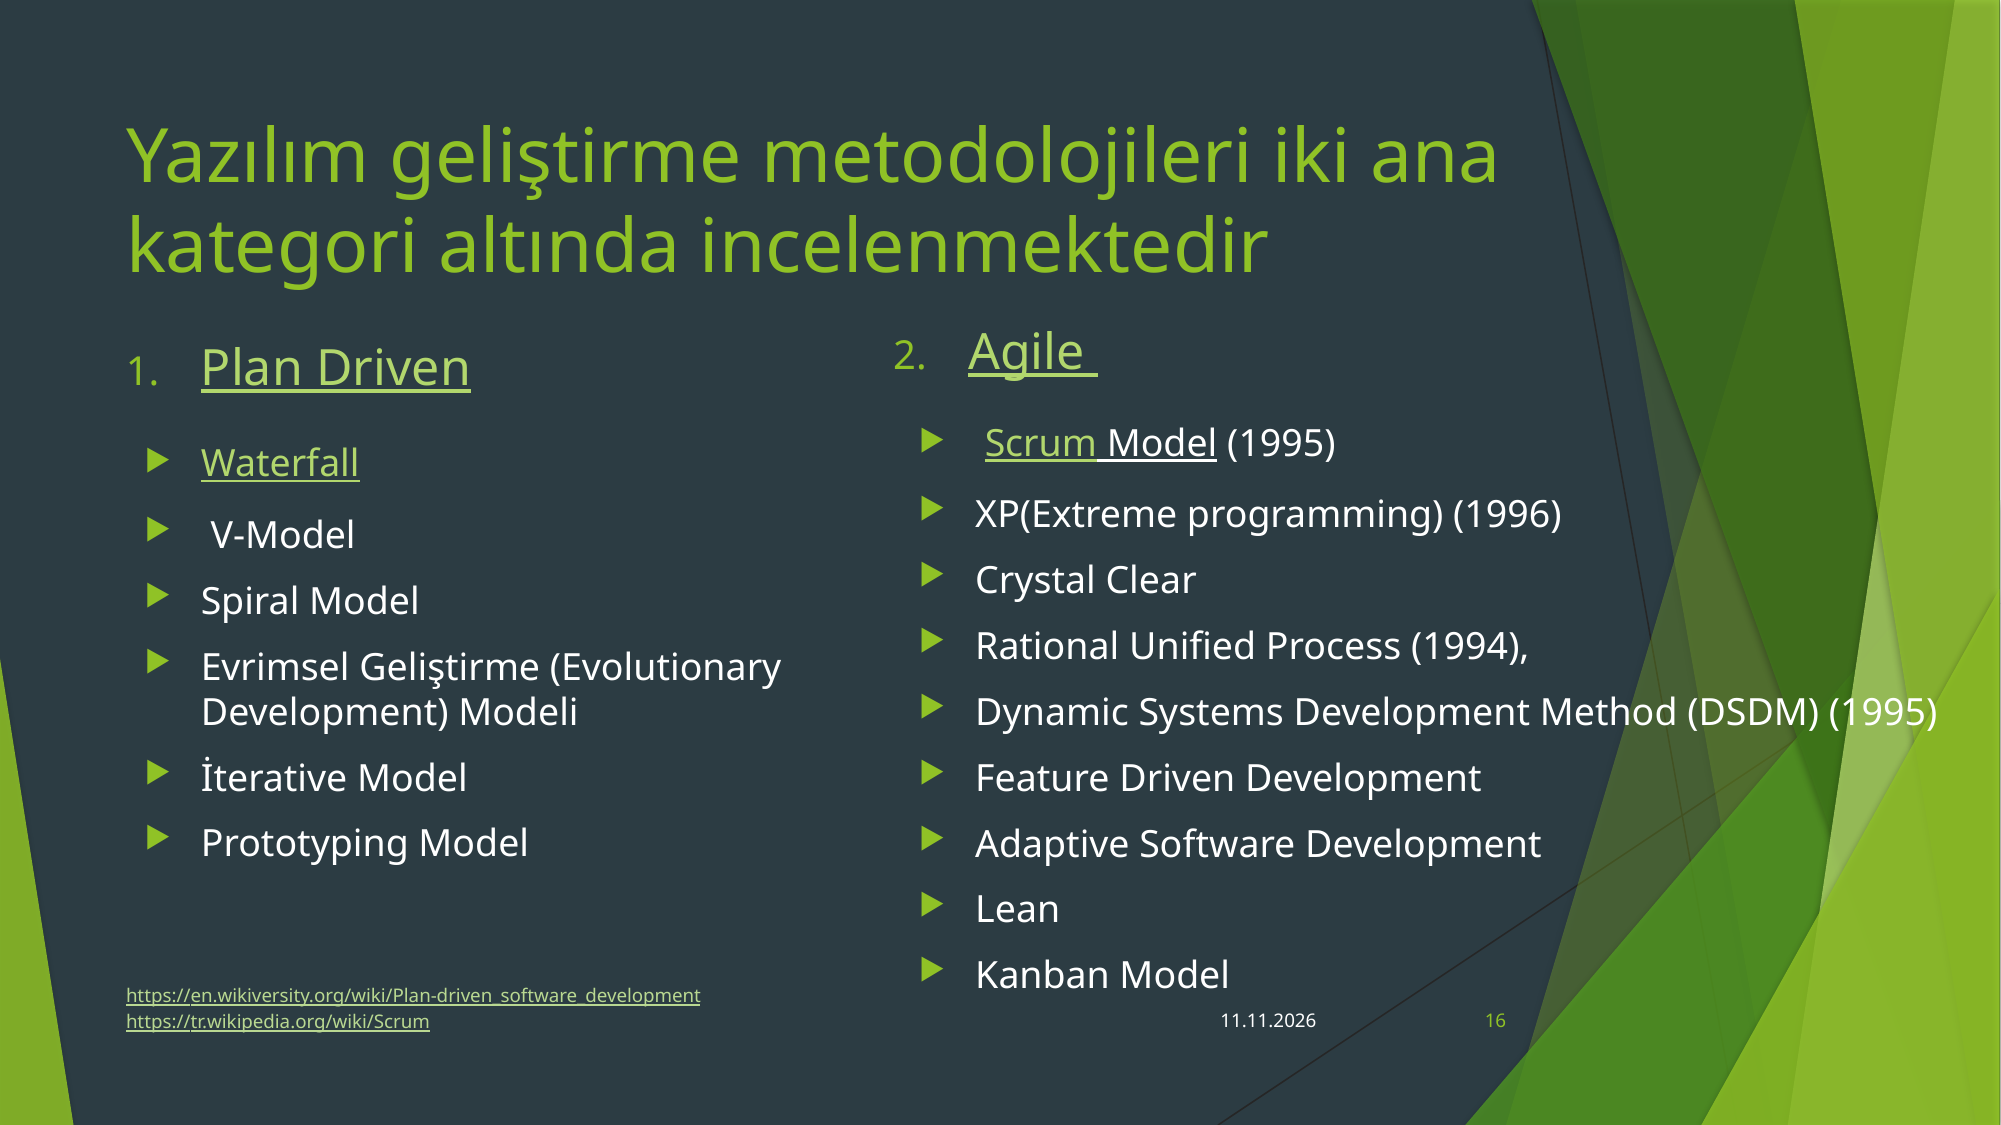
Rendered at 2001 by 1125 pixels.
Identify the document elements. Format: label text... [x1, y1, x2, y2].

list Waterfall V-Model Spiral Model Evrimsel Geliştirme (Evolutionary Development) Modeli İterative Model Prototyping Model [129, 431, 817, 974]
list Agile [878, 300, 1565, 395]
footer https://en.wikiversity.org/wiki/Plan-driven_software_development https://tr.wikipedia.org/wiki/Scrum [111, 991, 1145, 1051]
list Scrum Model (1995) XP(Extreme programming) (1996) Crystal Clear Rational Unified Process (1994), Dynamic Systems Development Method (DSDM) (1995) Feature Driven Development Adaptive Software Development Lean Kanban Model [903, 410, 2000, 1016]
title Yazılım geliştirme metodolojileri iki ana kategori altında incelenmektedir [111, 99, 1522, 317]
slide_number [1181, 991, 1332, 1051]
list Plan Driven [110, 316, 798, 412]
slide_number 16 [1409, 991, 1522, 1051]
